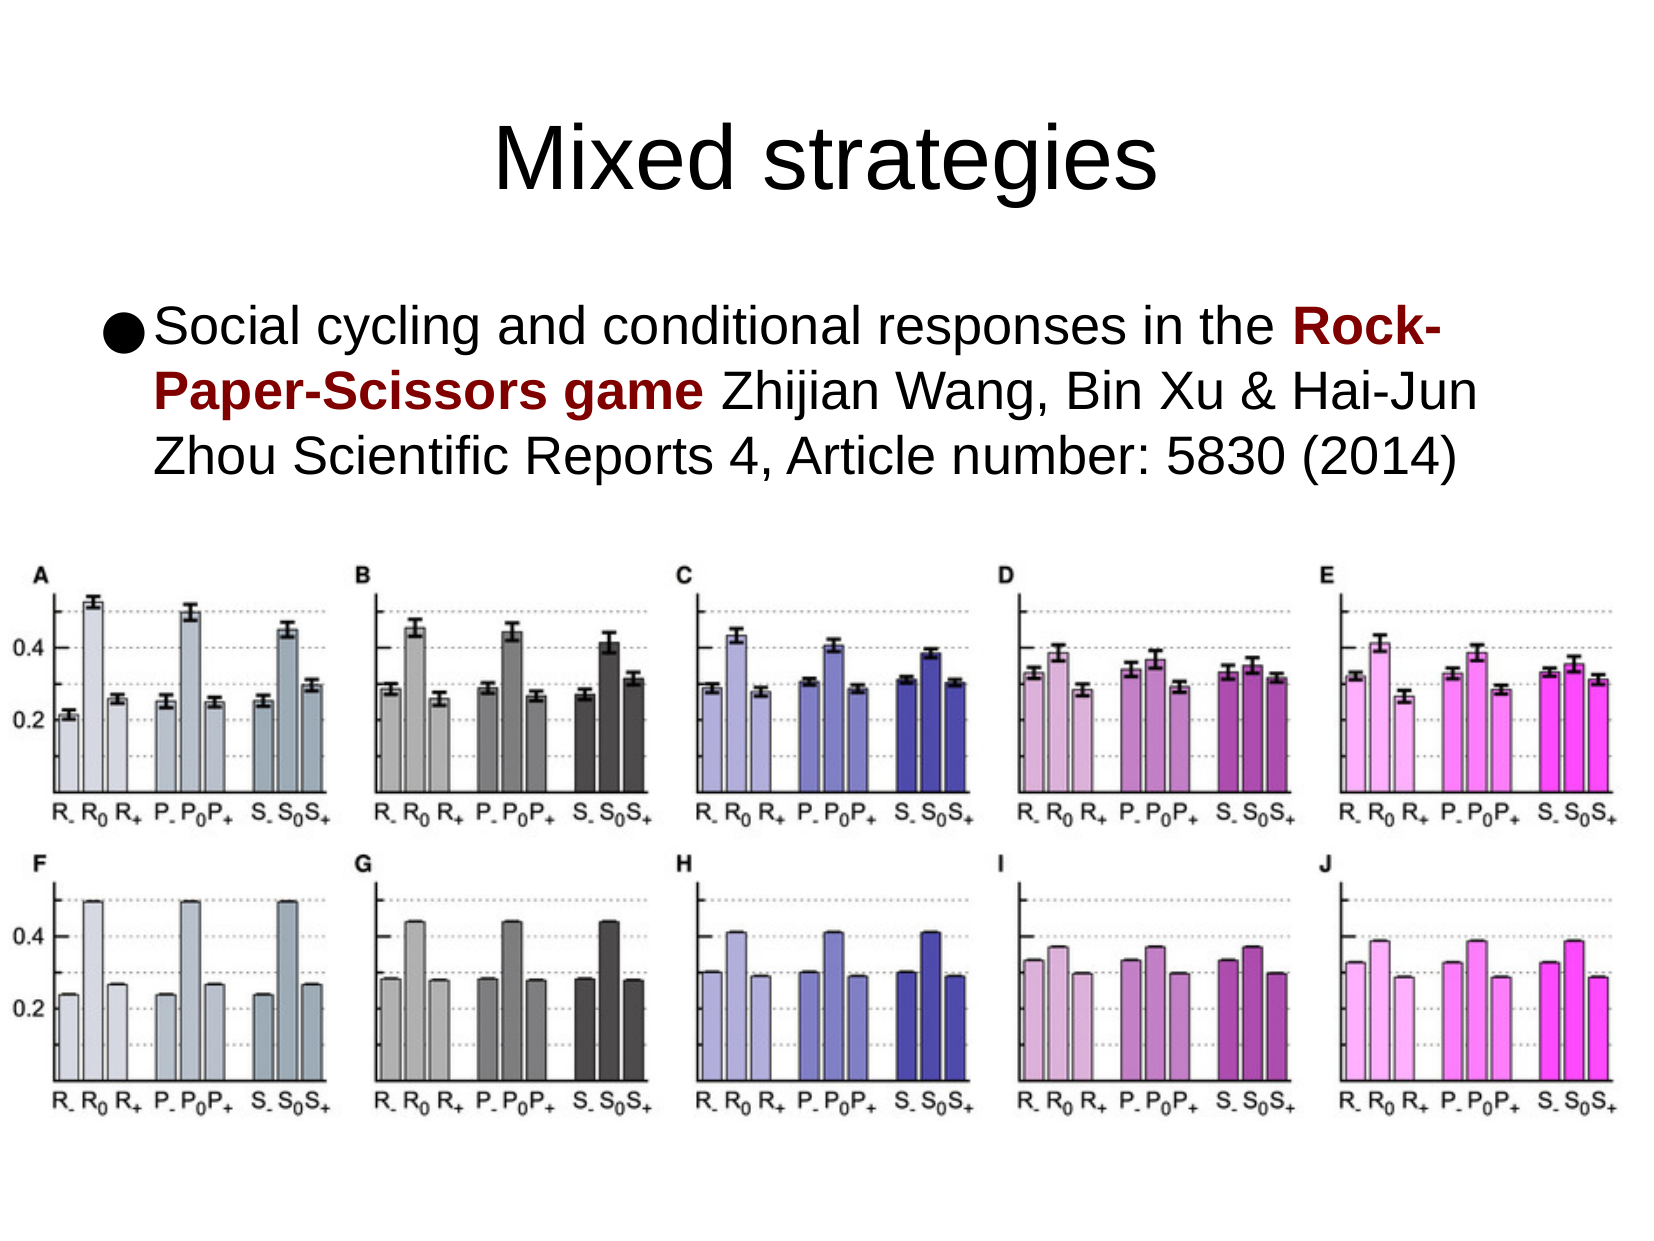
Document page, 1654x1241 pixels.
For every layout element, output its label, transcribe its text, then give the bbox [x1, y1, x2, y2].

text_box Mixed strategies [82, 49, 1571, 257]
text_box Social cycling and conditional responses in the Rock-Paper-Scissors game Zhijian Wang, Bin Xu & Hai-Jun Zhou Scientific Reports 4, Article number: 5830 (2014) [82, 290, 1571, 558]
picture [7, 560, 1623, 1123]
